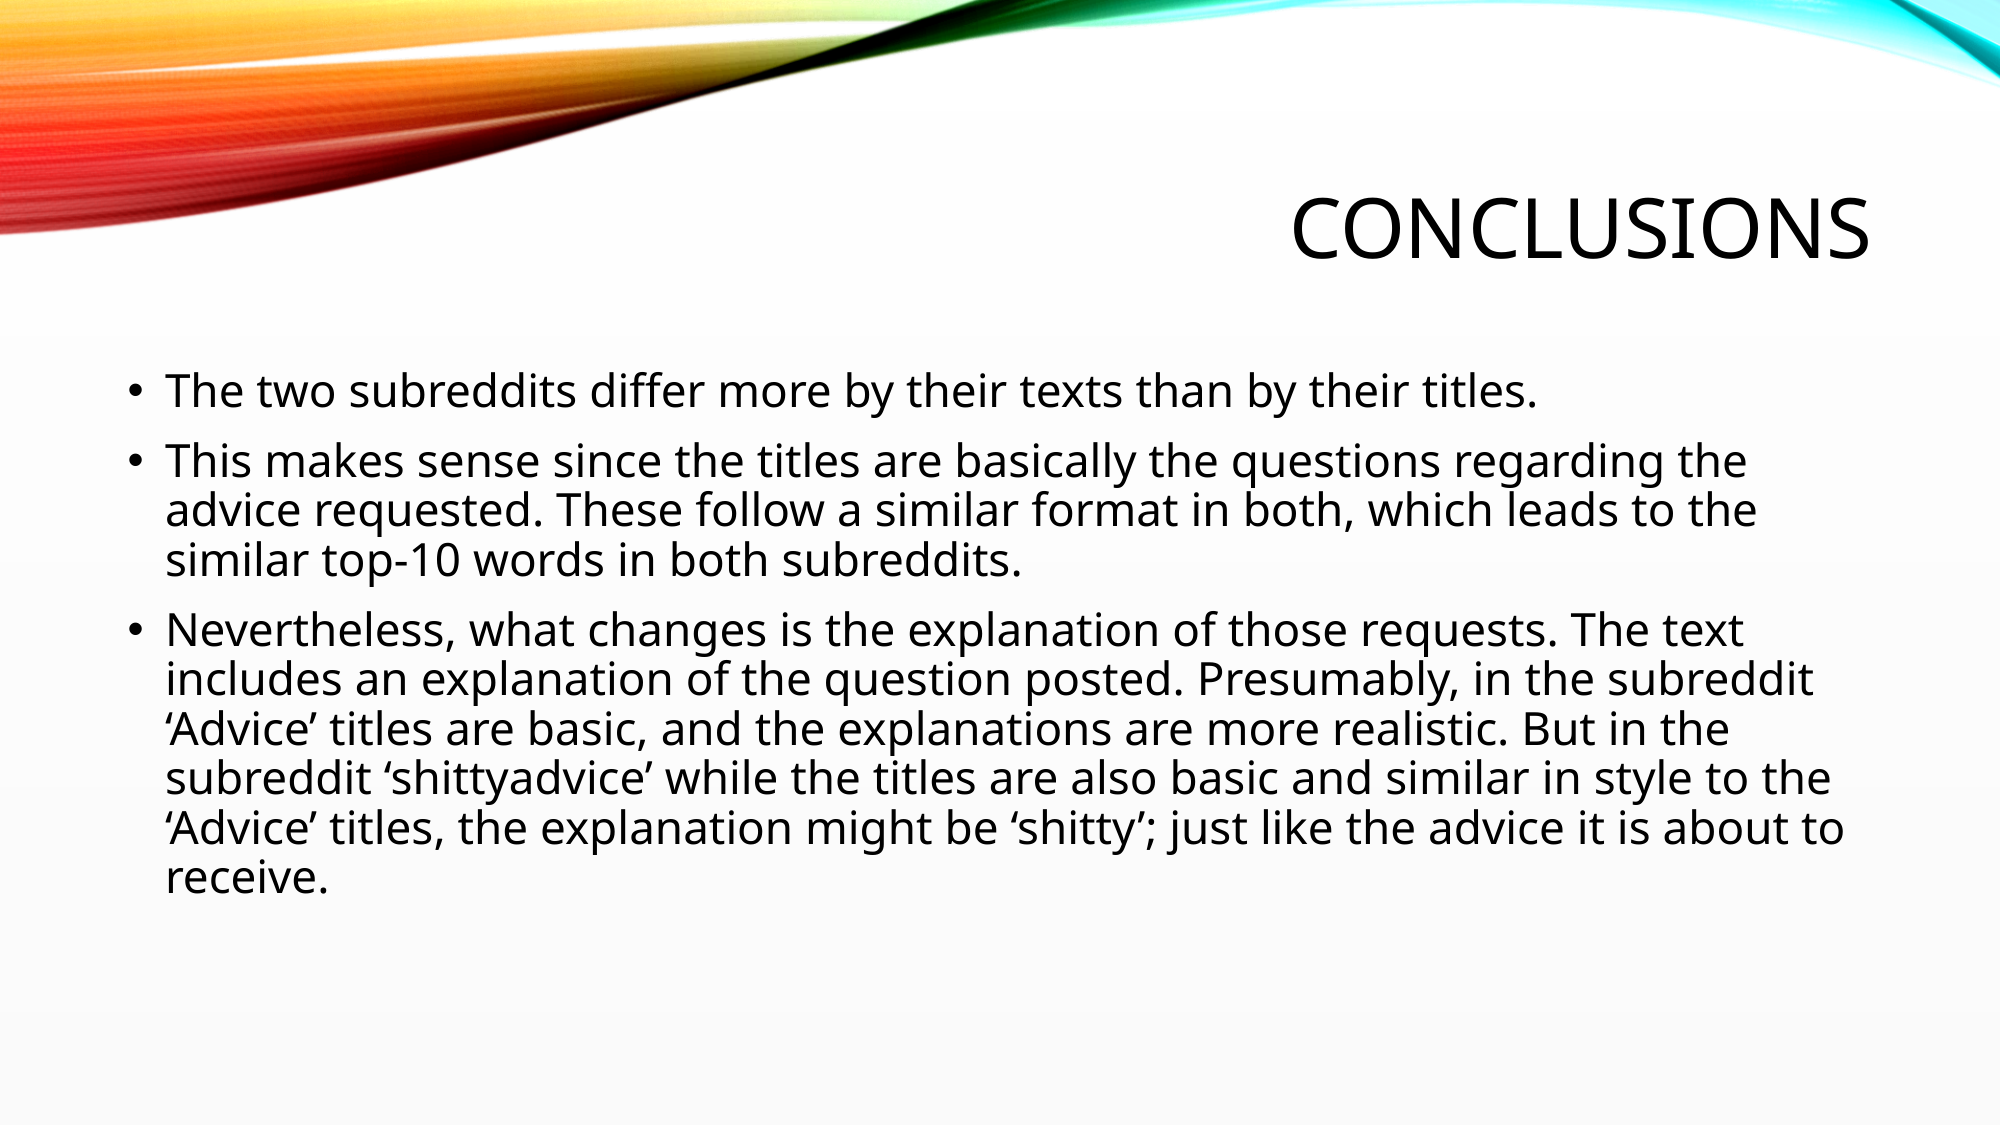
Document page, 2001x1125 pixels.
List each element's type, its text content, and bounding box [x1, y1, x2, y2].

list The two subreddits differ more by their texts than by their titles. This makes sense since the titles are basically the questions regarding the advice requested. These follow a similar format in both, which leads to the similar top-10 words in both subreddits. Nevertheless, what changes is the explanation of those requests. The text includes an explanation of the question posted. Presumably, in the subreddit ‘Advice’ titles are basic, and the explanations are more realistic. But in the subreddit ‘shittyadvice’ while the titles are also basic and similar in style to the ‘Advice’ titles, the explanation might be ‘shitty’; just like the advice it is about to receive. [112, 360, 1888, 1021]
title Conclusions [1198, 125, 1888, 338]
picture [0, 0, 2000, 237]
